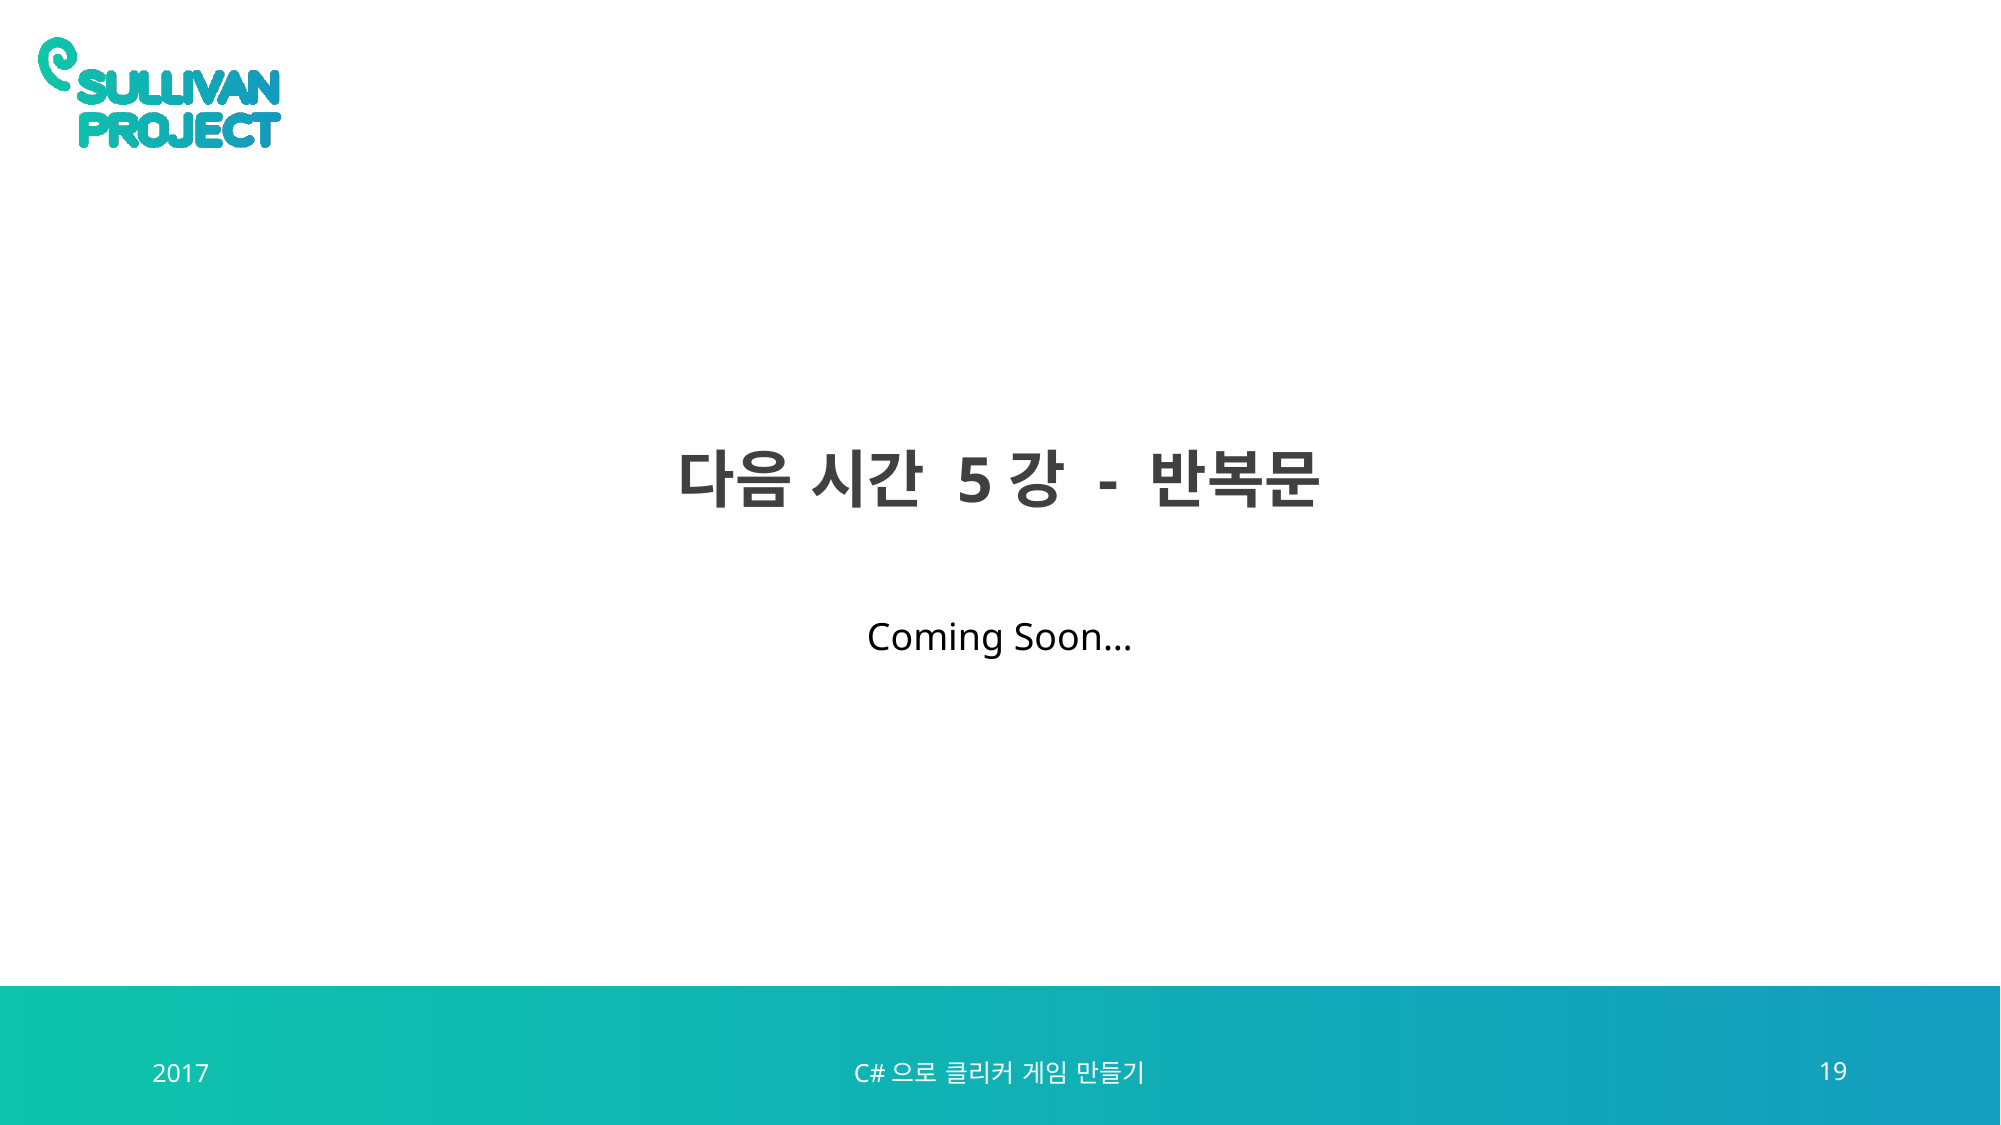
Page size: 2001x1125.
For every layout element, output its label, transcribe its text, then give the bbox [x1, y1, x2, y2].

slide_number 19 [1412, 1042, 1863, 1103]
picture [38, 37, 281, 148]
slide_number 2017 [137, 1042, 588, 1103]
title 다음 시간 5강 - 반복문 [526, 414, 1474, 552]
footer C#으로 클리커 게임 만들기 [662, 1042, 1338, 1103]
list Coming Soon… [710, 610, 1290, 667]
